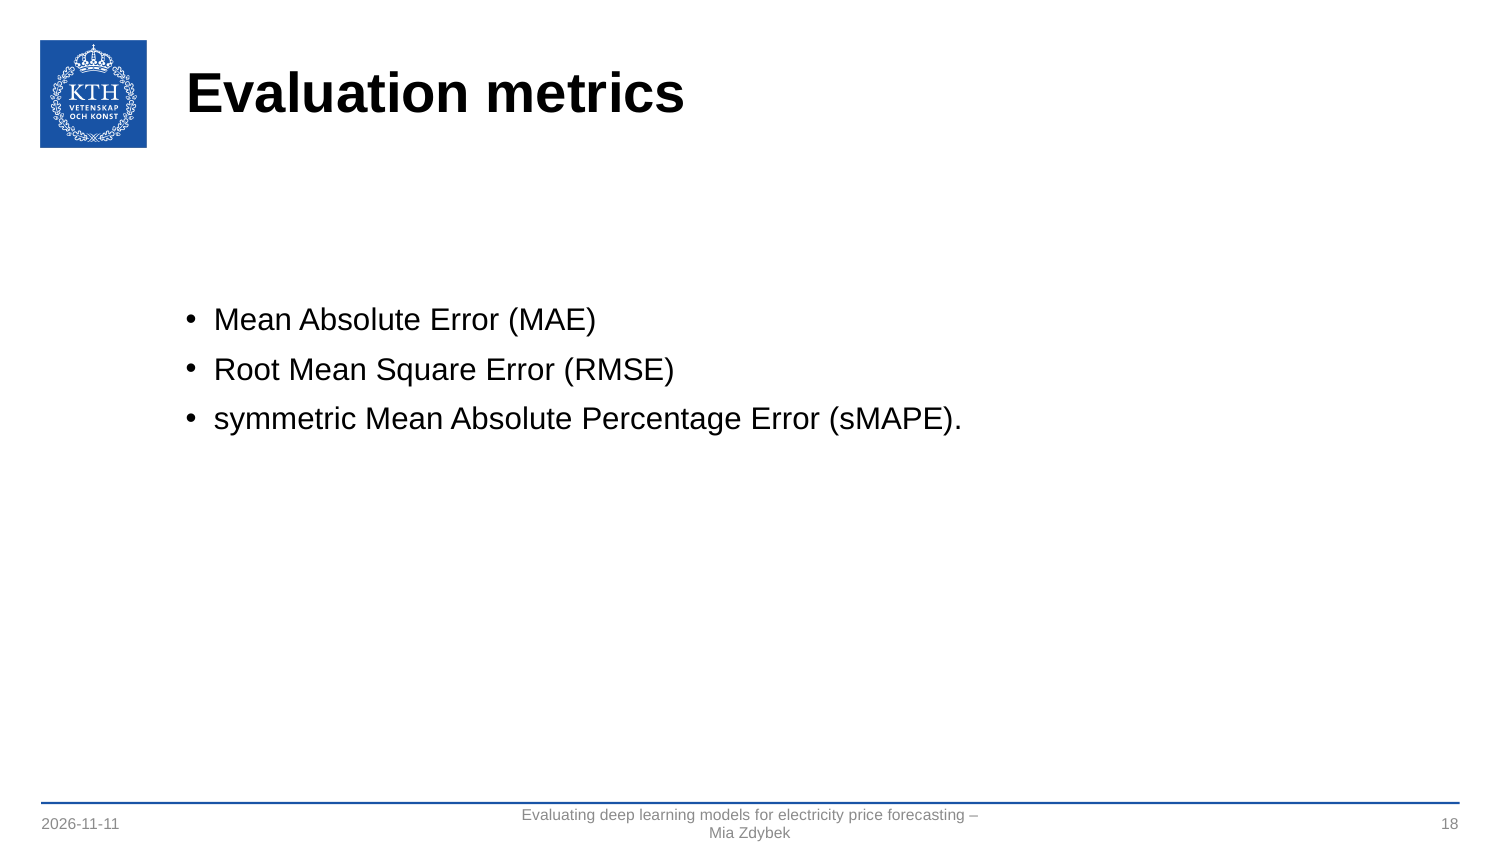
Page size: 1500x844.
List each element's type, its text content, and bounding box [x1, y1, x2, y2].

slide_number 18 [1121, 804, 1459, 843]
title Evaluation metrics [185, 41, 1460, 148]
list Mean Absolute Error (MAE) Root Mean Square Error (RMSE) symmetric Mean Absolute Percentage Error (sMAPE). [185, 303, 1004, 471]
picture [40, 40, 147, 148]
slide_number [41, 804, 379, 843]
footer Evaluating deep learning models for electricity price forecasting – Mia Zdybek [496, 804, 1004, 843]
